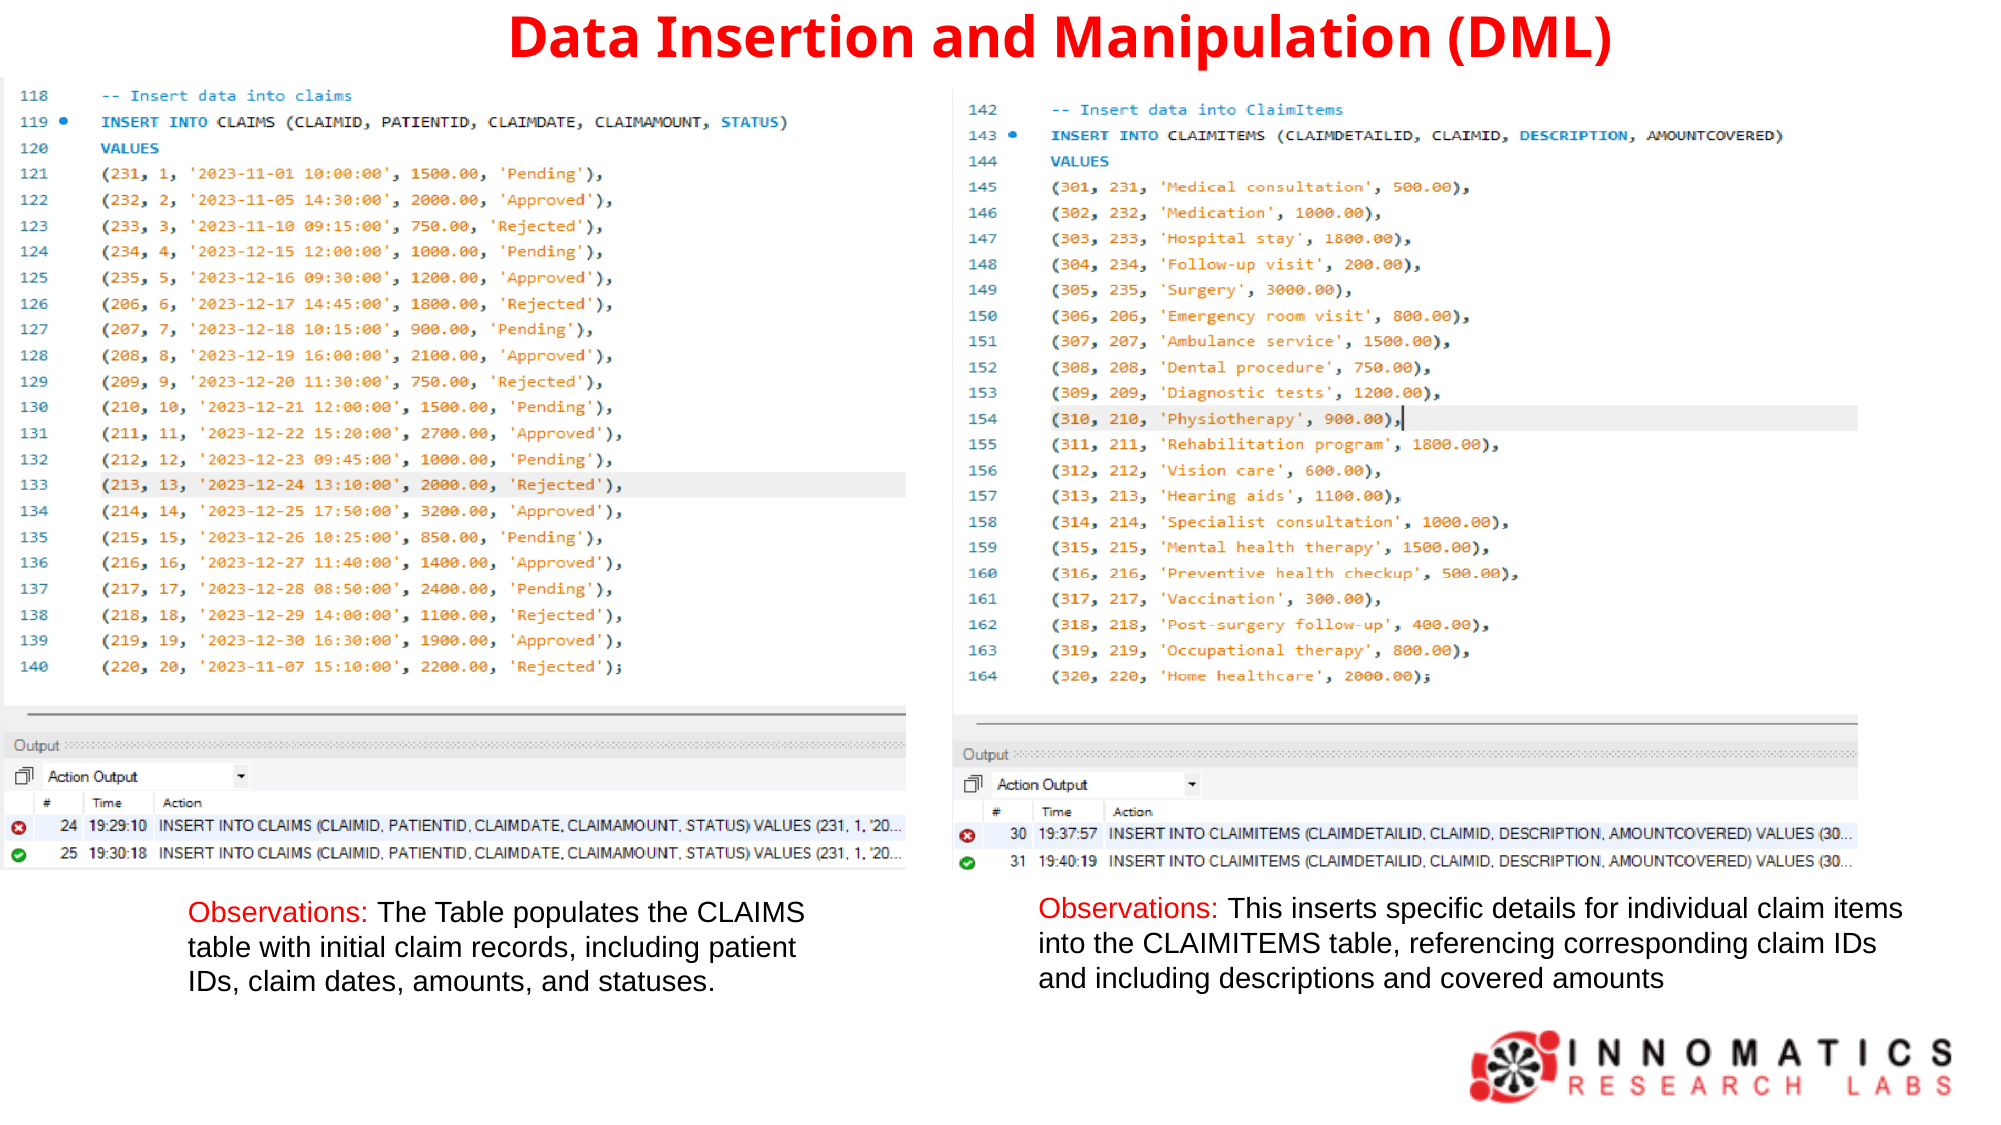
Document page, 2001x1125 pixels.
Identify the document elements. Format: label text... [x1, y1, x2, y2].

text_box Observations: The Table populates the CLAIMS table with initial claim records, including patient IDs, claim dates, amounts, and statuses. [173, 885, 847, 1006]
picture [0, 76, 906, 870]
picture [952, 89, 1858, 870]
text_box Observations: This inserts specific details for individual claim items into the CLAIMITEMS table, referencing corresponding claim IDs and including descriptions and covered amounts [1023, 882, 1929, 1003]
picture [1445, 1014, 1975, 1125]
title Data Insertion and Manipulation (DML) [492, 0, 1721, 78]
